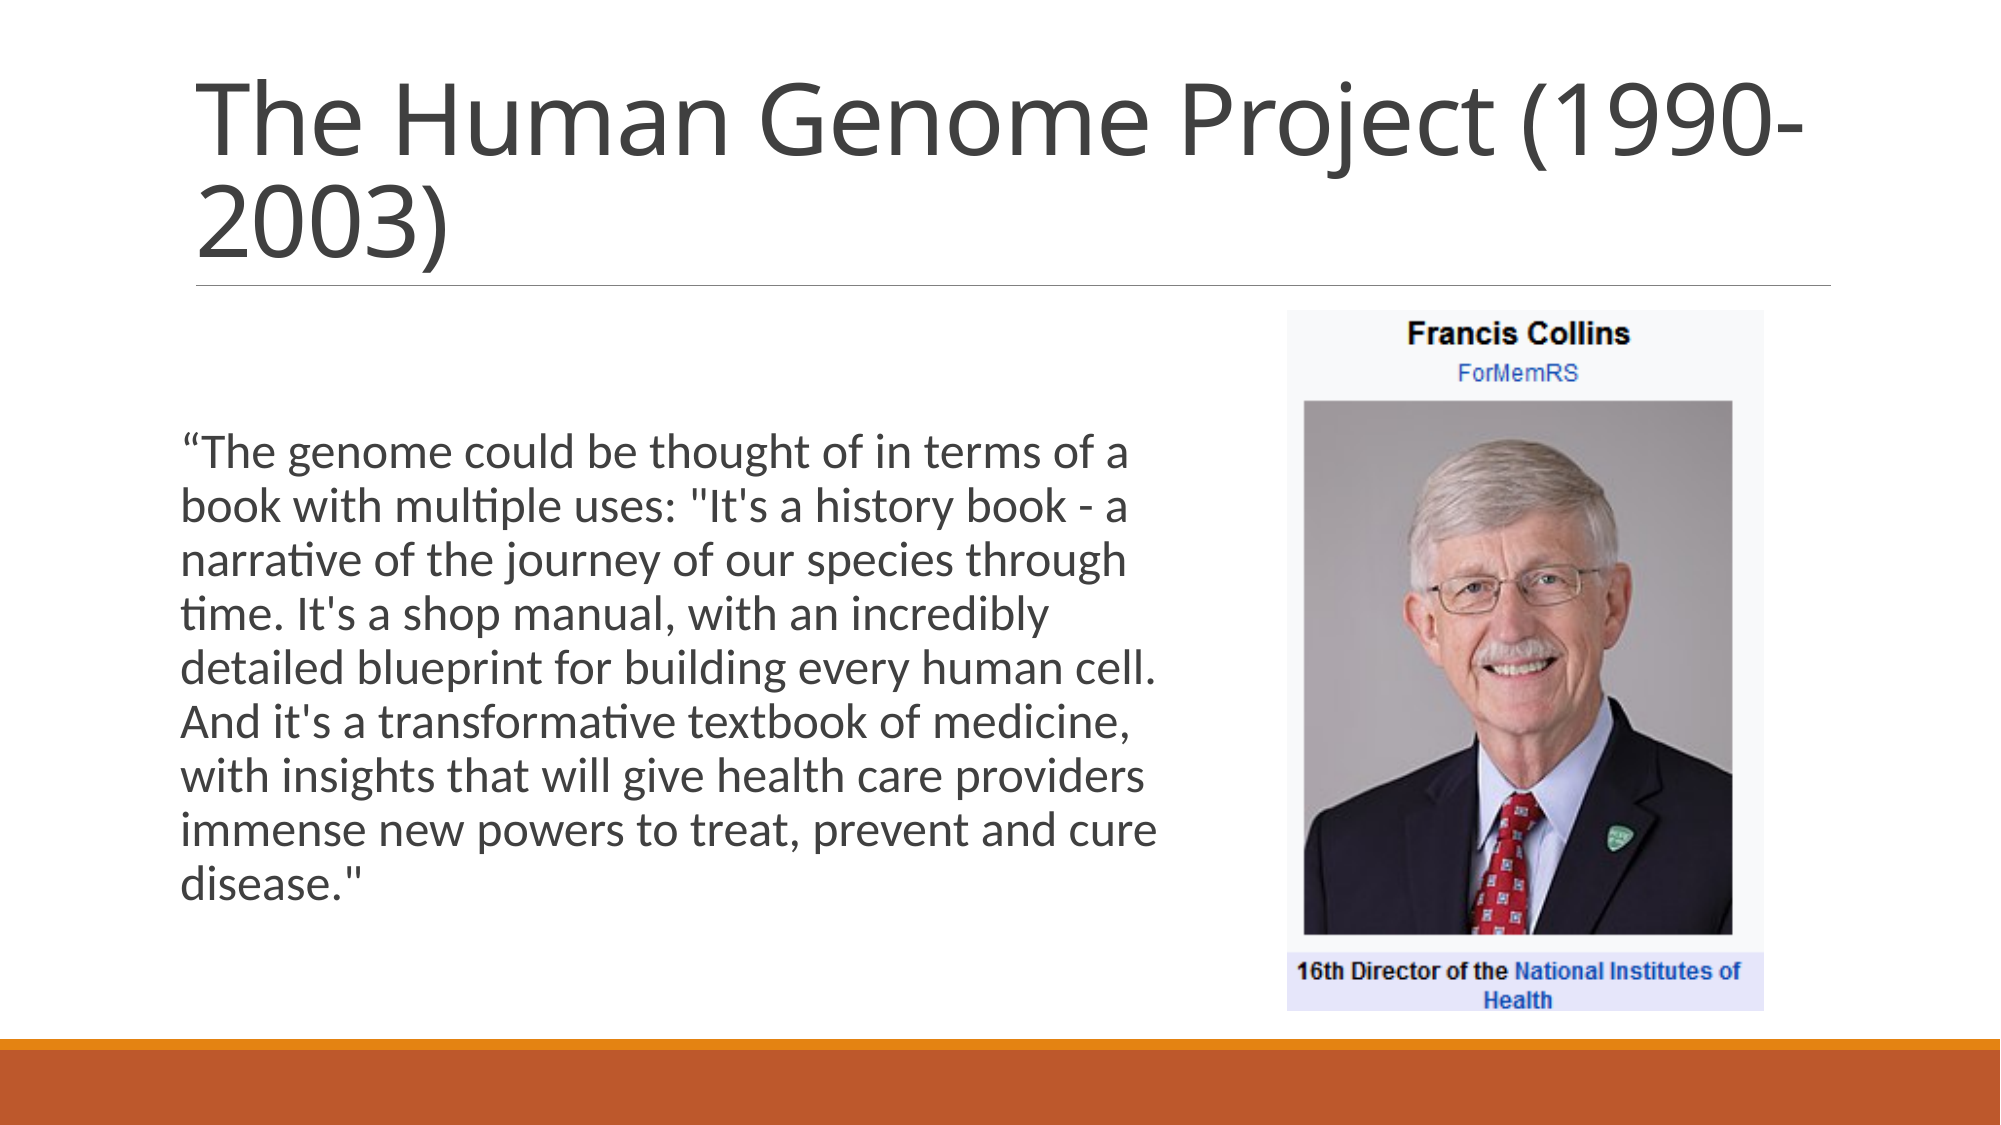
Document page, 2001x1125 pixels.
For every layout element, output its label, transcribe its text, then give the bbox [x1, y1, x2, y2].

picture [1287, 309, 1764, 1012]
title The Human Genome Project (1990-2003) [180, 47, 1830, 285]
list “The genome could be thought of in terms of a book with multiple uses: "It's a history book - a narrative of the journey of our species through time. It's a shop manual, with an incredibly detailed blueprint for building every human cell. And it's a transformative textbook of medicine, with insights that will give health care providers immense new powers to treat, prevent and cure disease." [180, 417, 1166, 1078]
